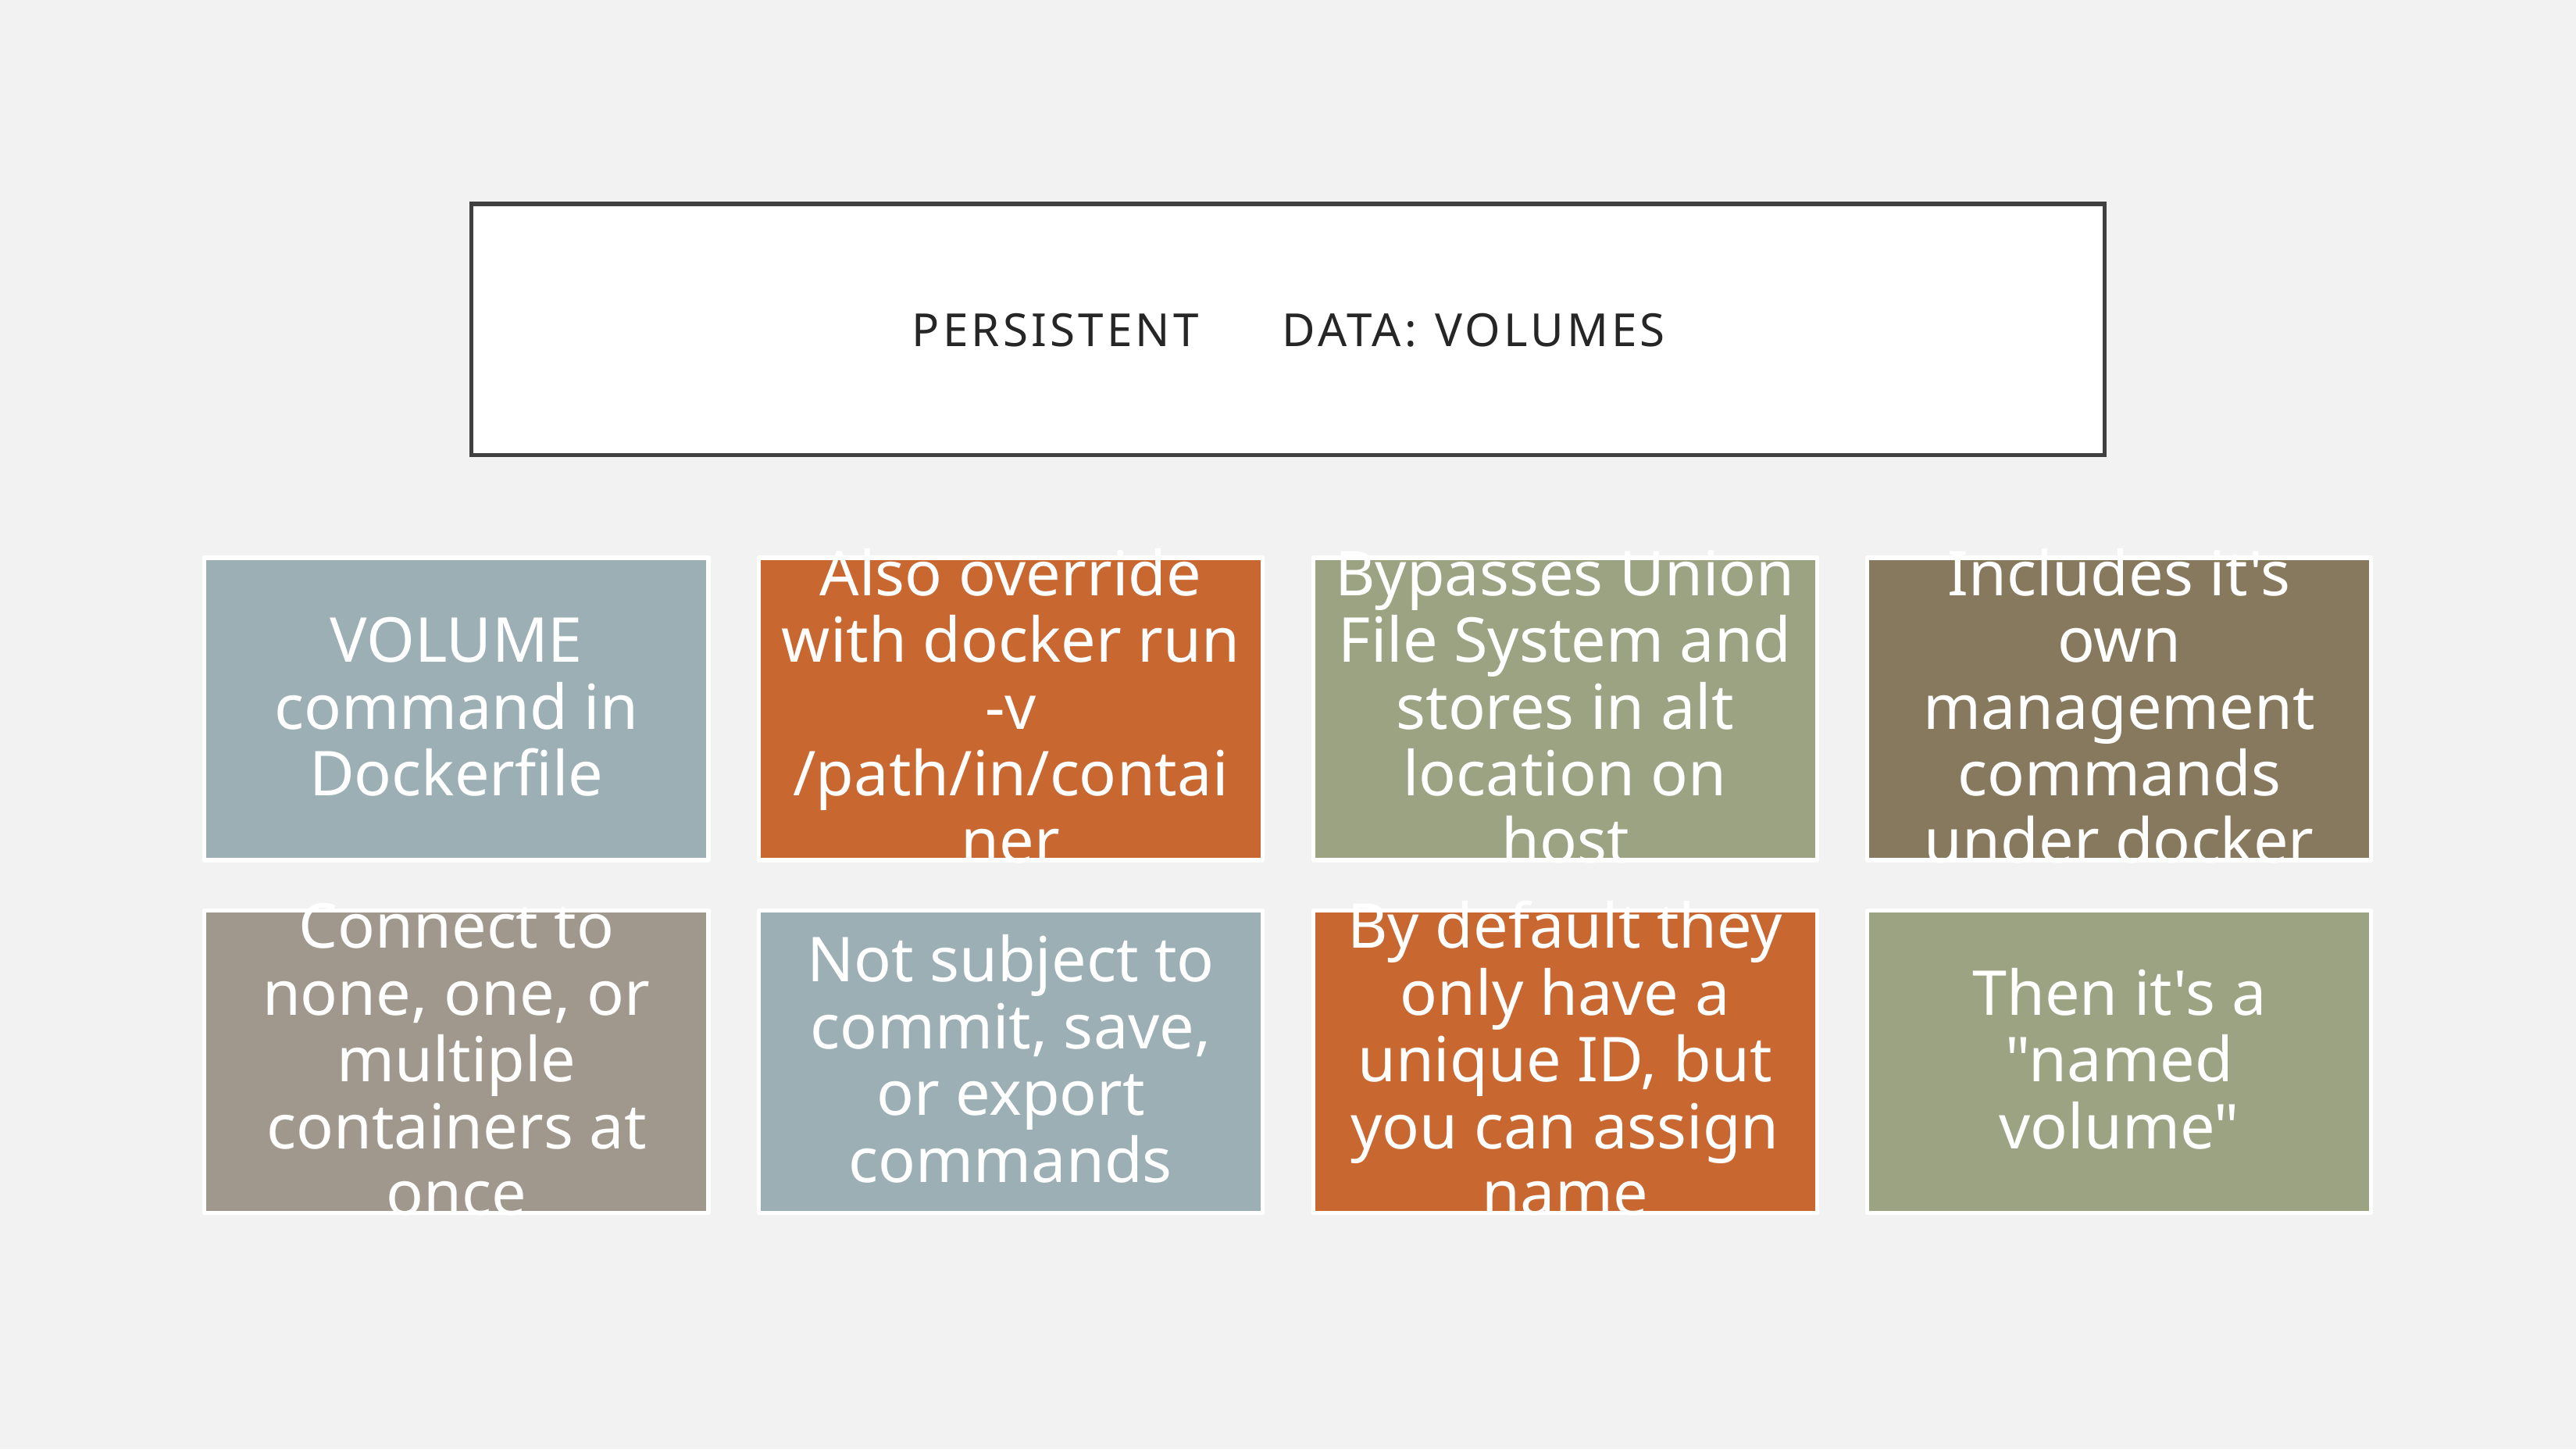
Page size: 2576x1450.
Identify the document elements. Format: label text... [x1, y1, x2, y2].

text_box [204, 557, 2372, 1213]
title Persistent Data: Volumes [469, 202, 2107, 457]
